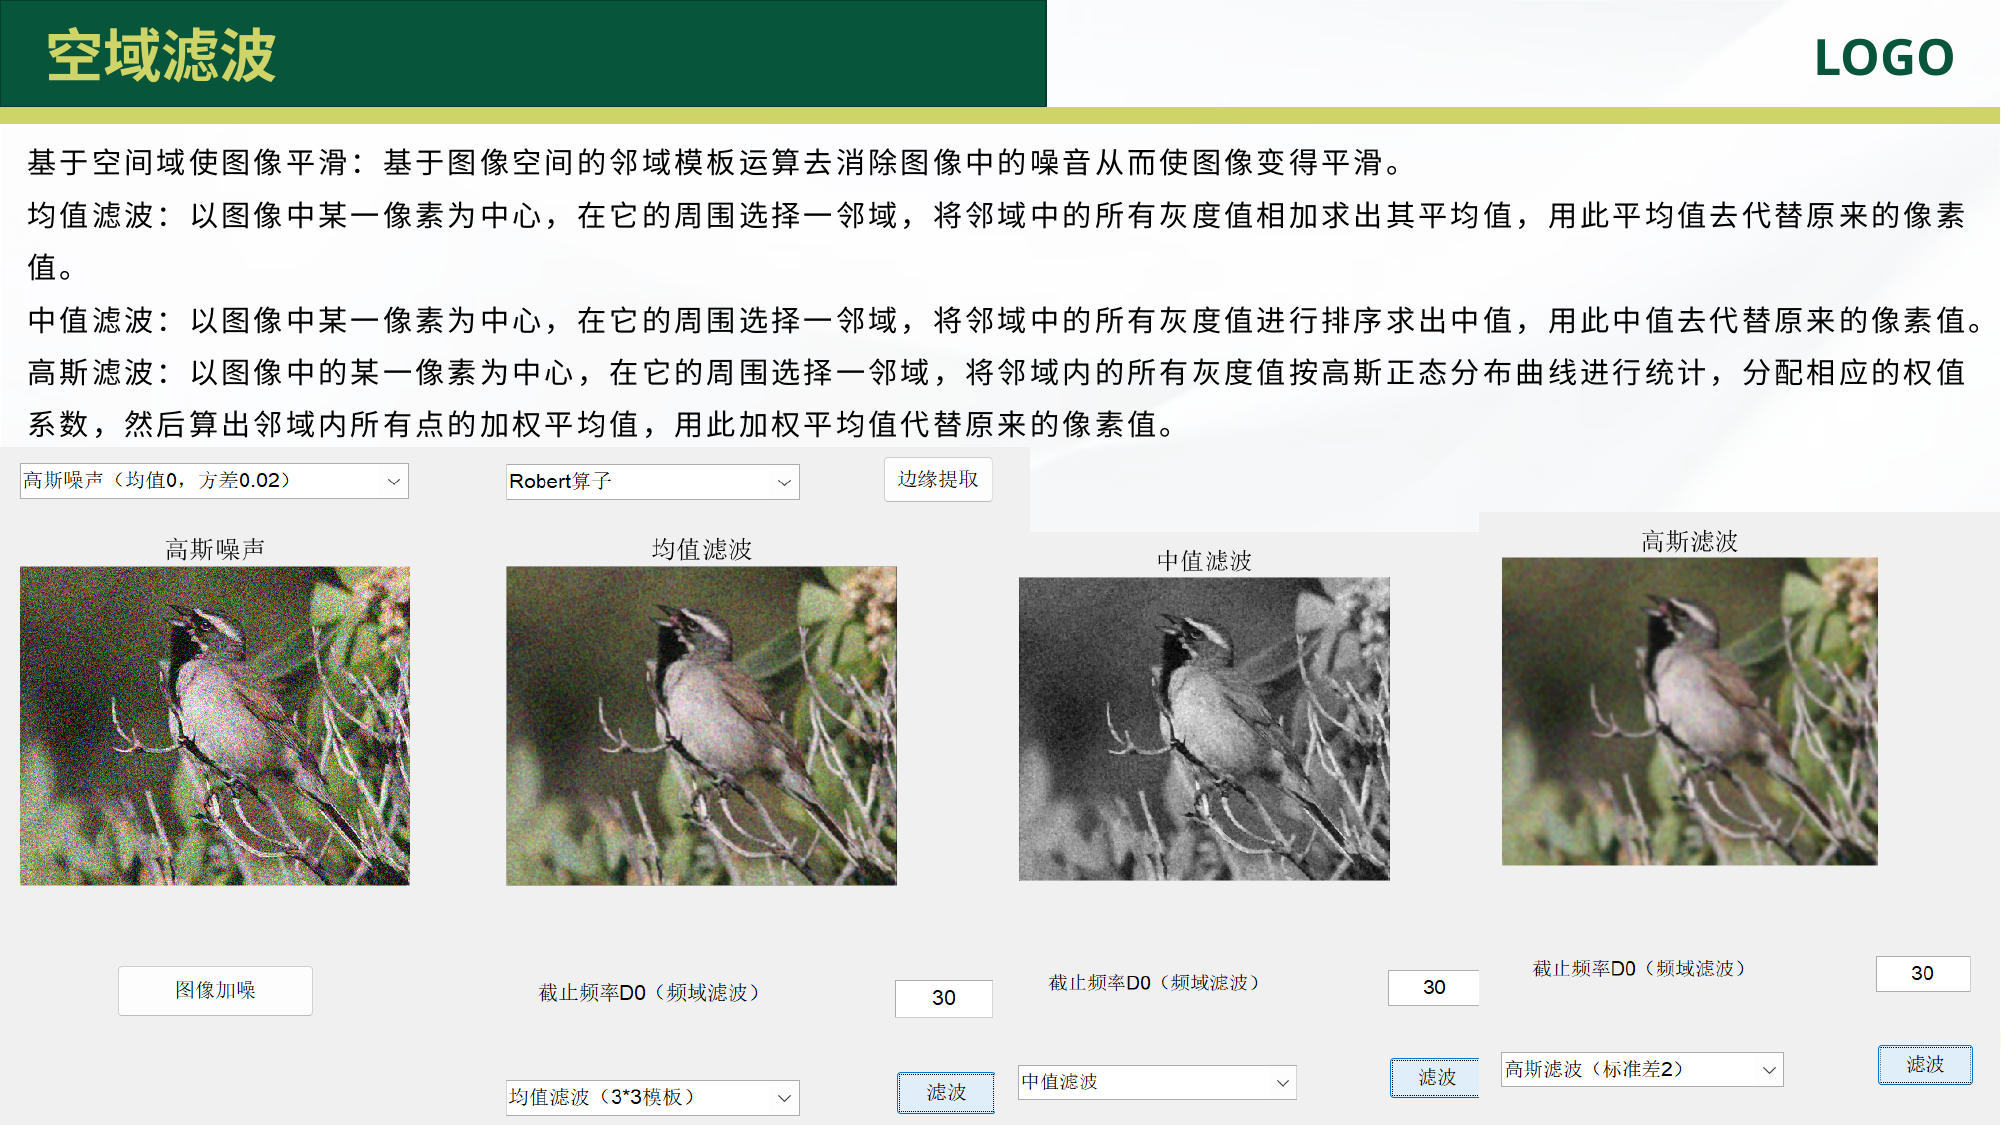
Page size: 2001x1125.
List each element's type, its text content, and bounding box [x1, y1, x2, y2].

picture [0, 447, 2000, 1125]
text_box 空域滤波 [30, 11, 294, 97]
text_box 基于空间域使图像平滑：基于图像空间的邻域模板运算去消除图像中的噪音从而使图像变得平滑。 均值滤波：以图像中某一像素为中心，在它的周围选择一邻域，将邻域中的所有灰度值相加求出其平均值，用此平均值去代替原来的像素值。 中值滤波：以图像中某一像素为中心，在它的周围选择一邻域，将邻域中的所有灰度值进行排序求出中值，用此中值去代替原来的像素值。高斯滤波：以图像中的某一像素为中心，在它的周围选择一邻域，将邻域内的所有灰度值按高斯正态分布曲线进行统计，分配相应的权值系数，然后算出邻域内所有点的加权平均值，用此加权平均值代替原来的像素值。 [12, 119, 1988, 449]
